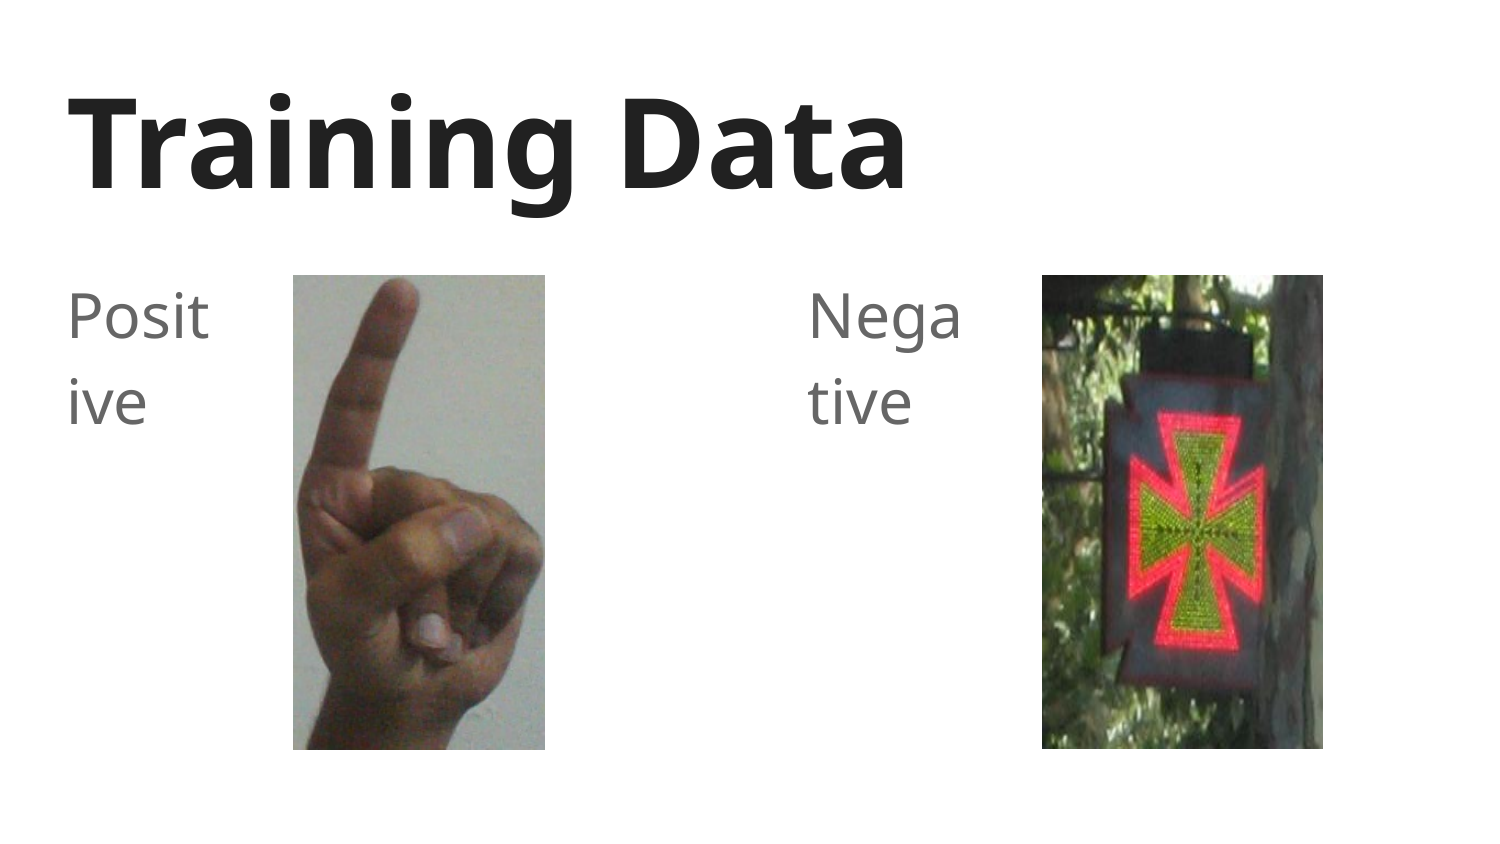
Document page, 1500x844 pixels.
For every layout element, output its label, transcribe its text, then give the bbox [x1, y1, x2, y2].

list Negative [792, 249, 986, 339]
picture [1042, 275, 1324, 750]
picture [292, 275, 545, 750]
list Positive [51, 249, 235, 339]
title Training Data [51, 48, 1449, 180]
